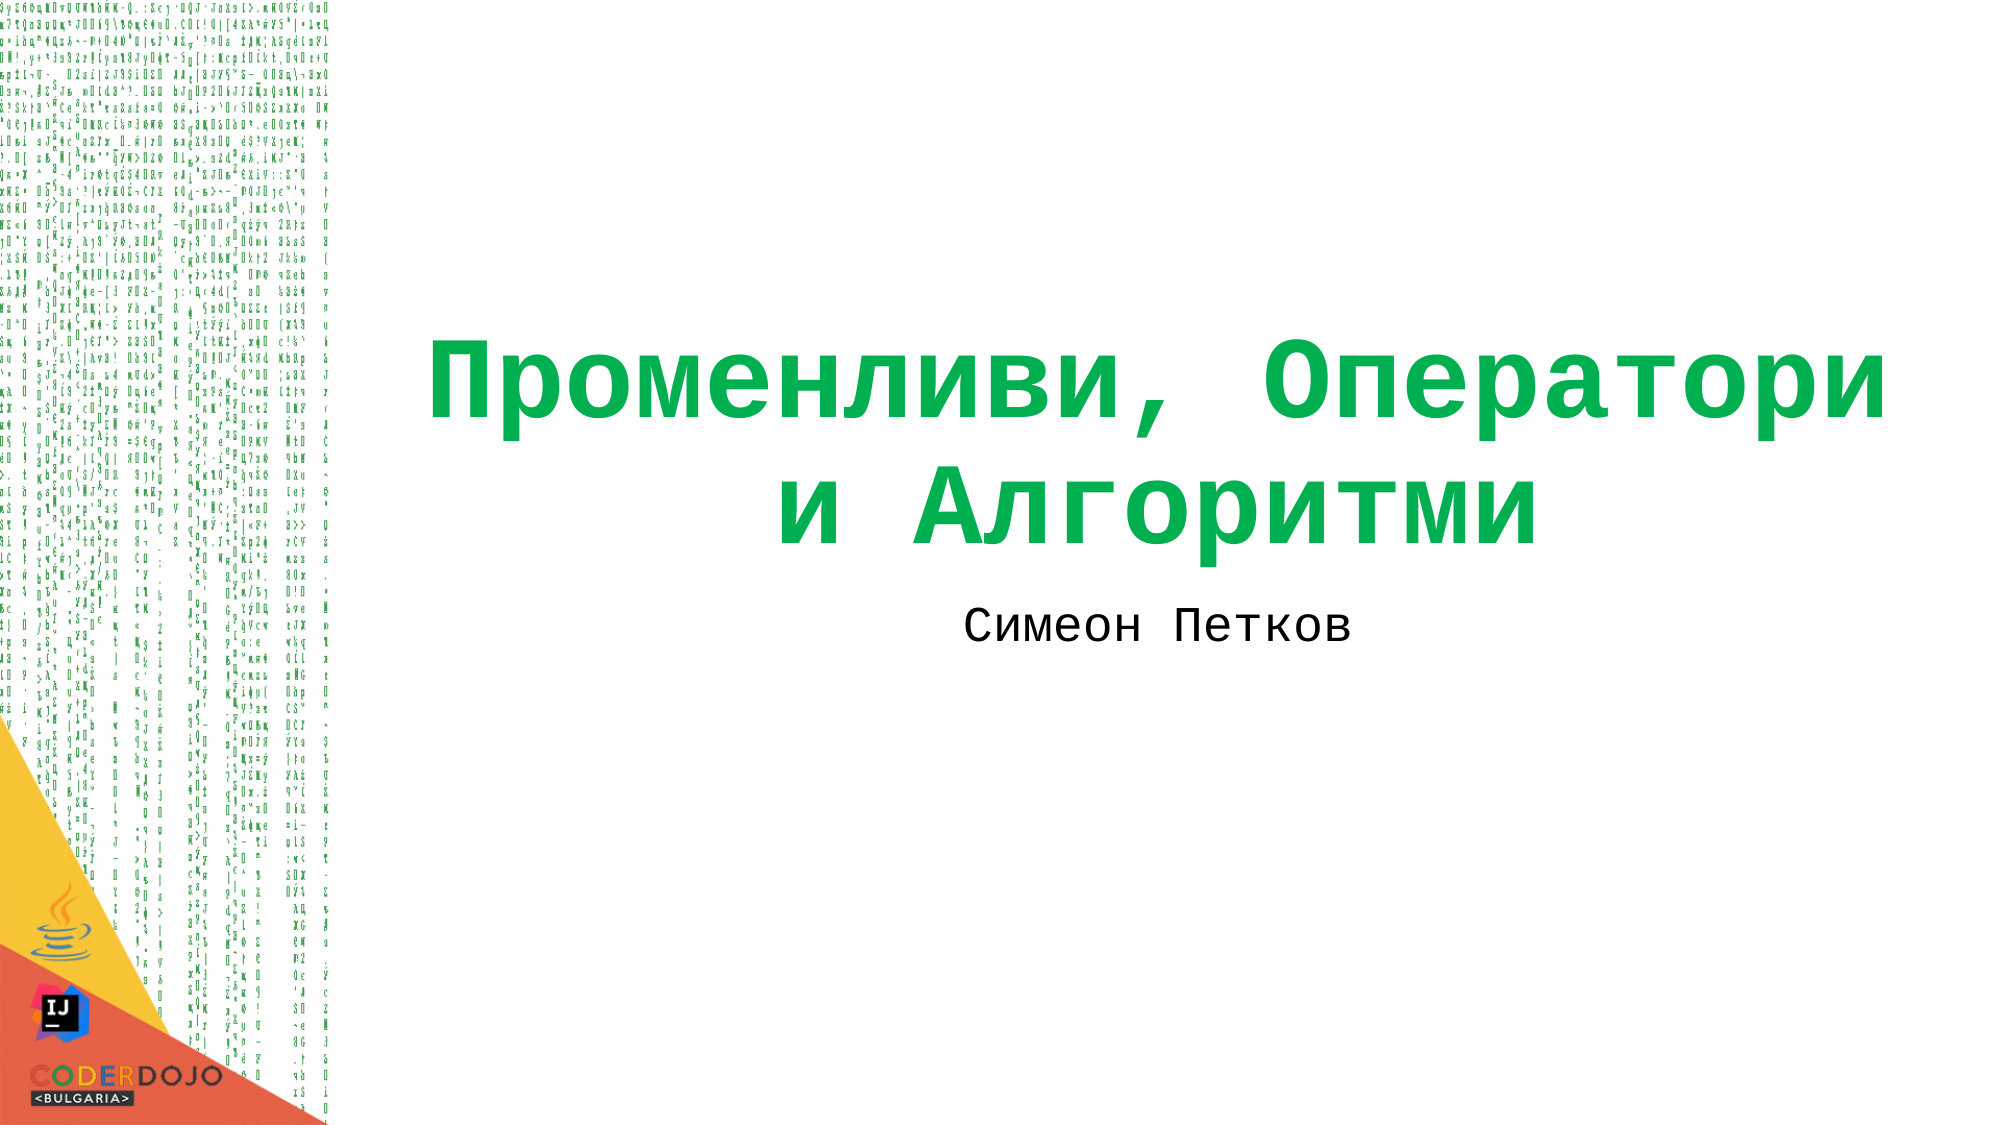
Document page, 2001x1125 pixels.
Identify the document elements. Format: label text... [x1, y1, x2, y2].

picture [0, 0, 2001, 1125]
title Променливи, Оператори и Алгоритми [407, 184, 1908, 576]
subtitle Симеон Петков [407, 590, 1908, 863]
